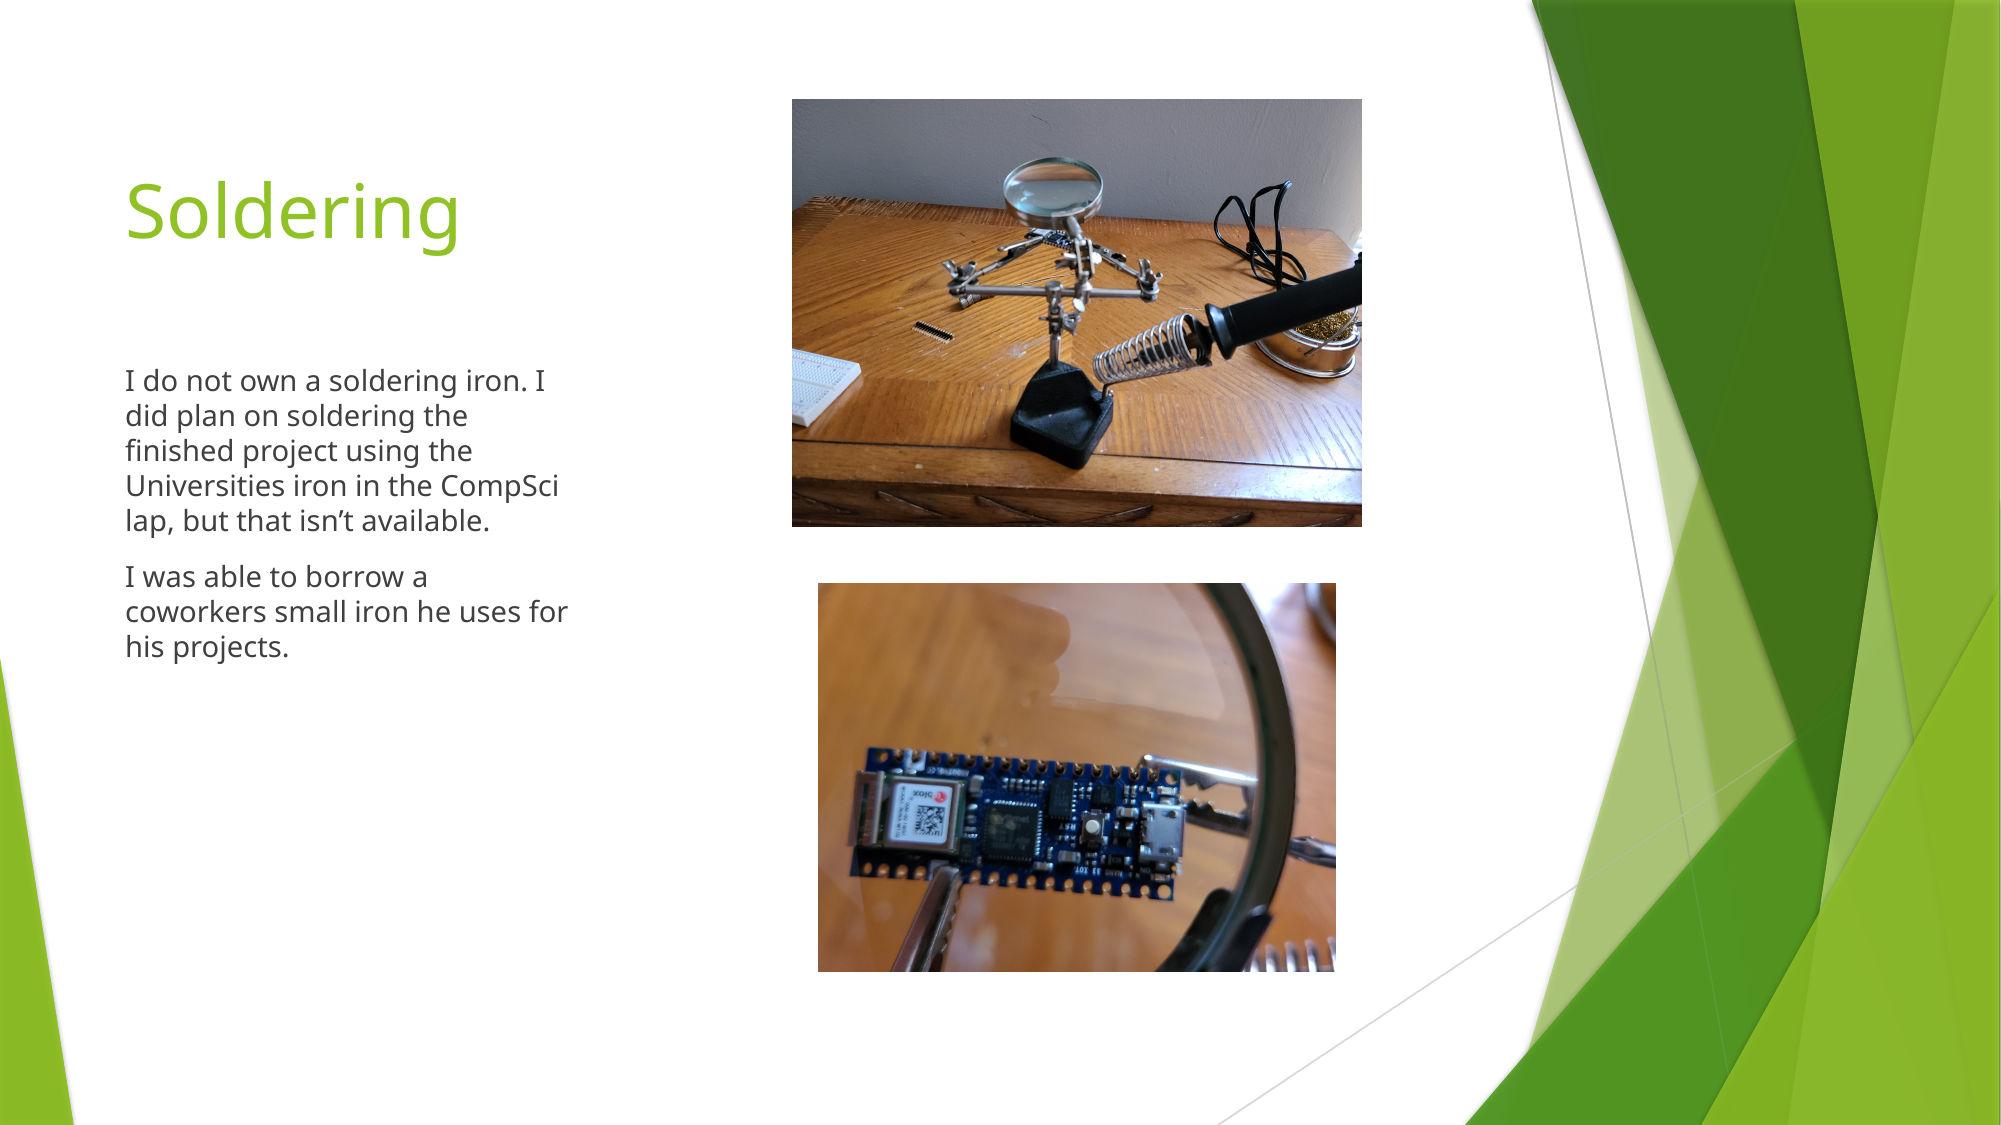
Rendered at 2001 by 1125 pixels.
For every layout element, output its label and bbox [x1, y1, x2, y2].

list [791, 99, 1362, 528]
picture [818, 583, 1336, 972]
text_box [0, 0, 2000, 1125]
